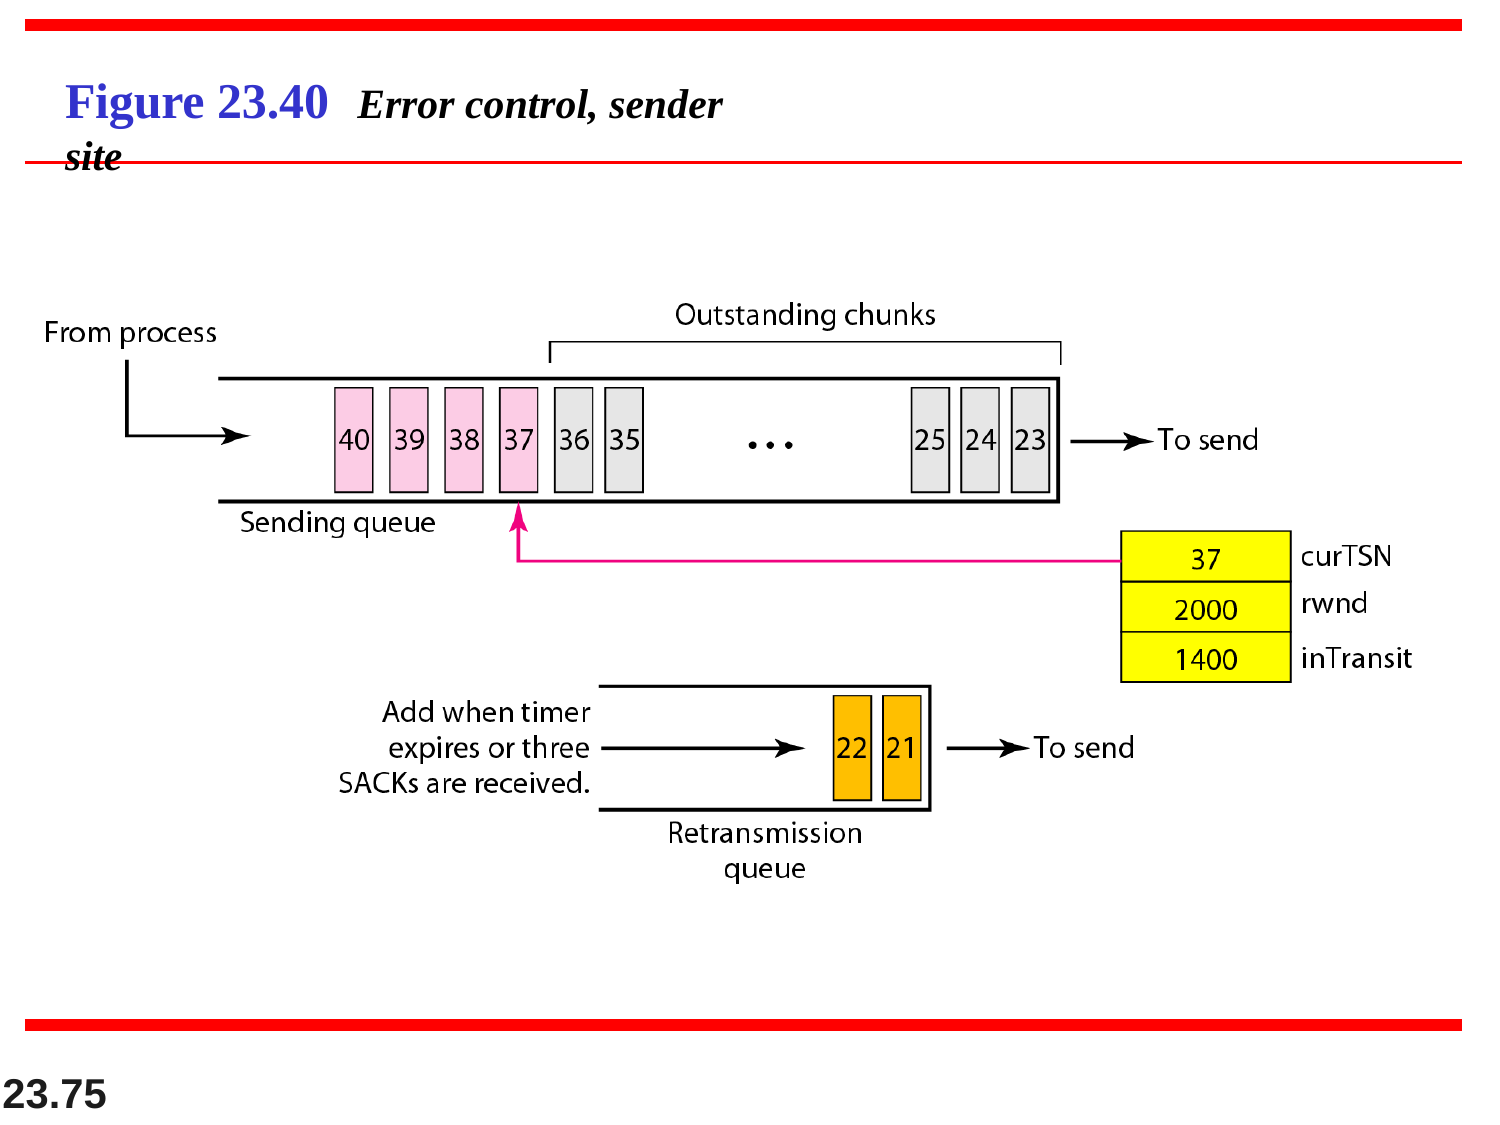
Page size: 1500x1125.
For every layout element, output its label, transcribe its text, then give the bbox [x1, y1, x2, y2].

slide_number 23.27 [0, 1068, 114, 1125]
title Figure 23.40 Error control, sender site [62, 66, 790, 257]
picture [45, 301, 1412, 884]
